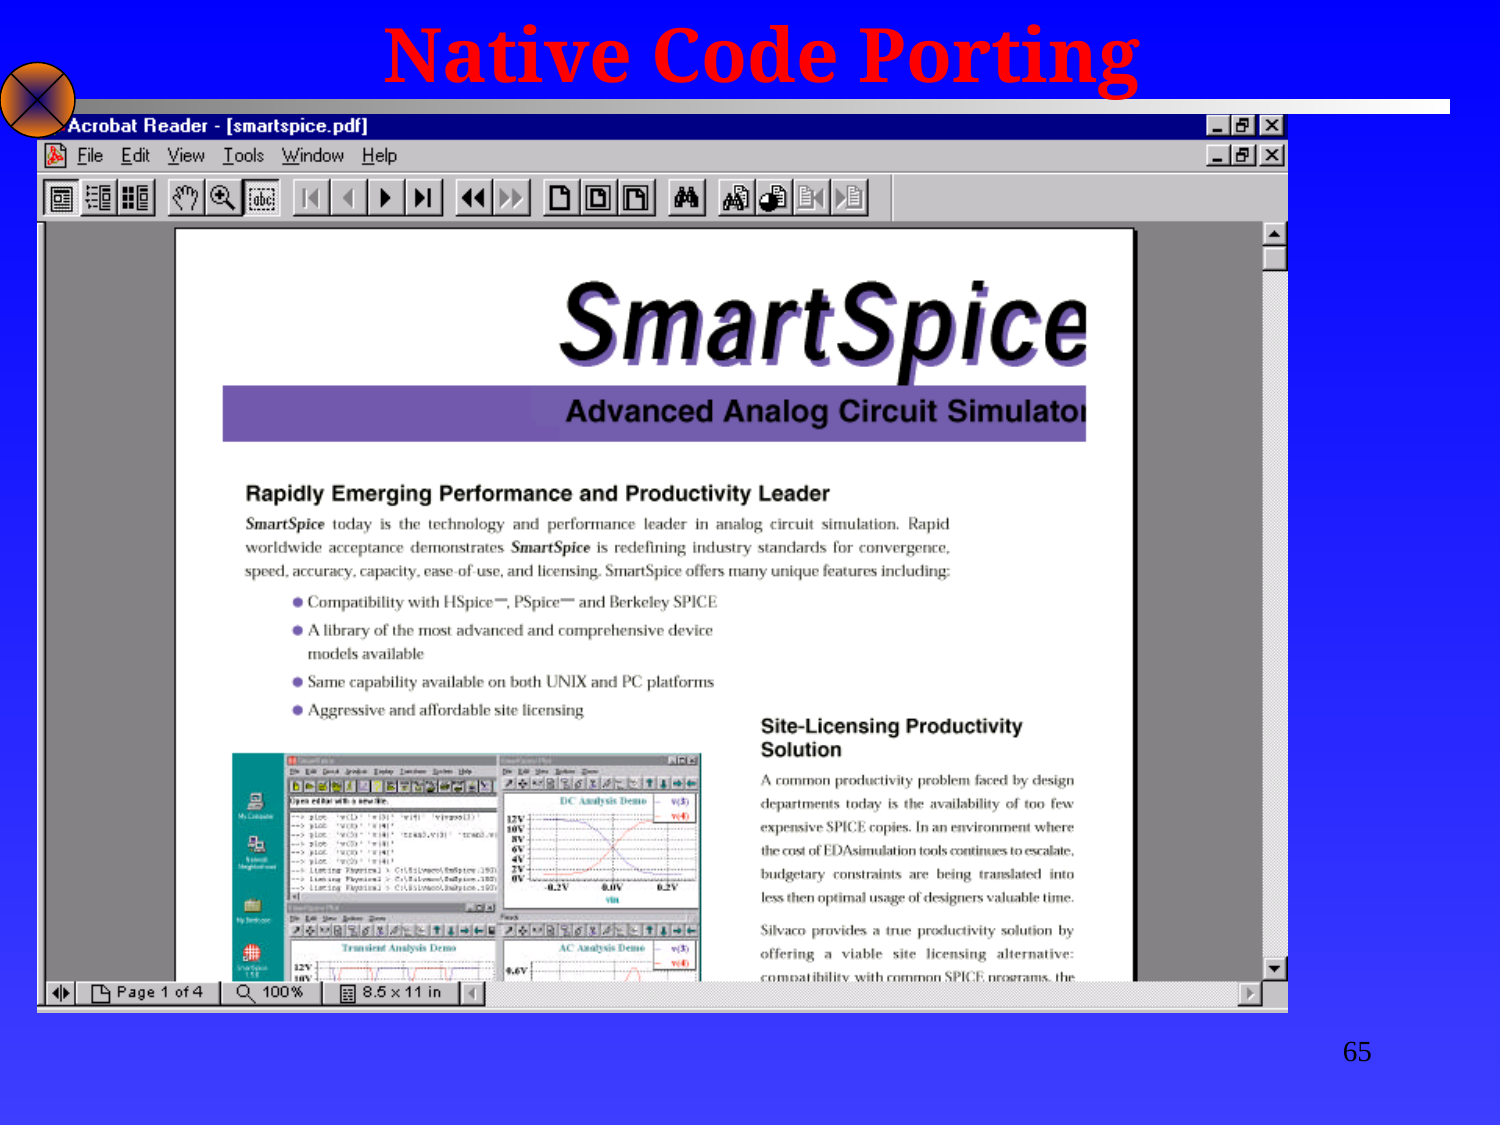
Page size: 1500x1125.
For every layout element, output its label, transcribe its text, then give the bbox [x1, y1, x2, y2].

text_box [0, 62, 75, 138]
slide_number 65 [1074, 1025, 1388, 1100]
picture [37, 112, 1288, 1013]
text_box [74, 99, 1450, 114]
text_box Native Code Porting [237, 0, 1288, 105]
